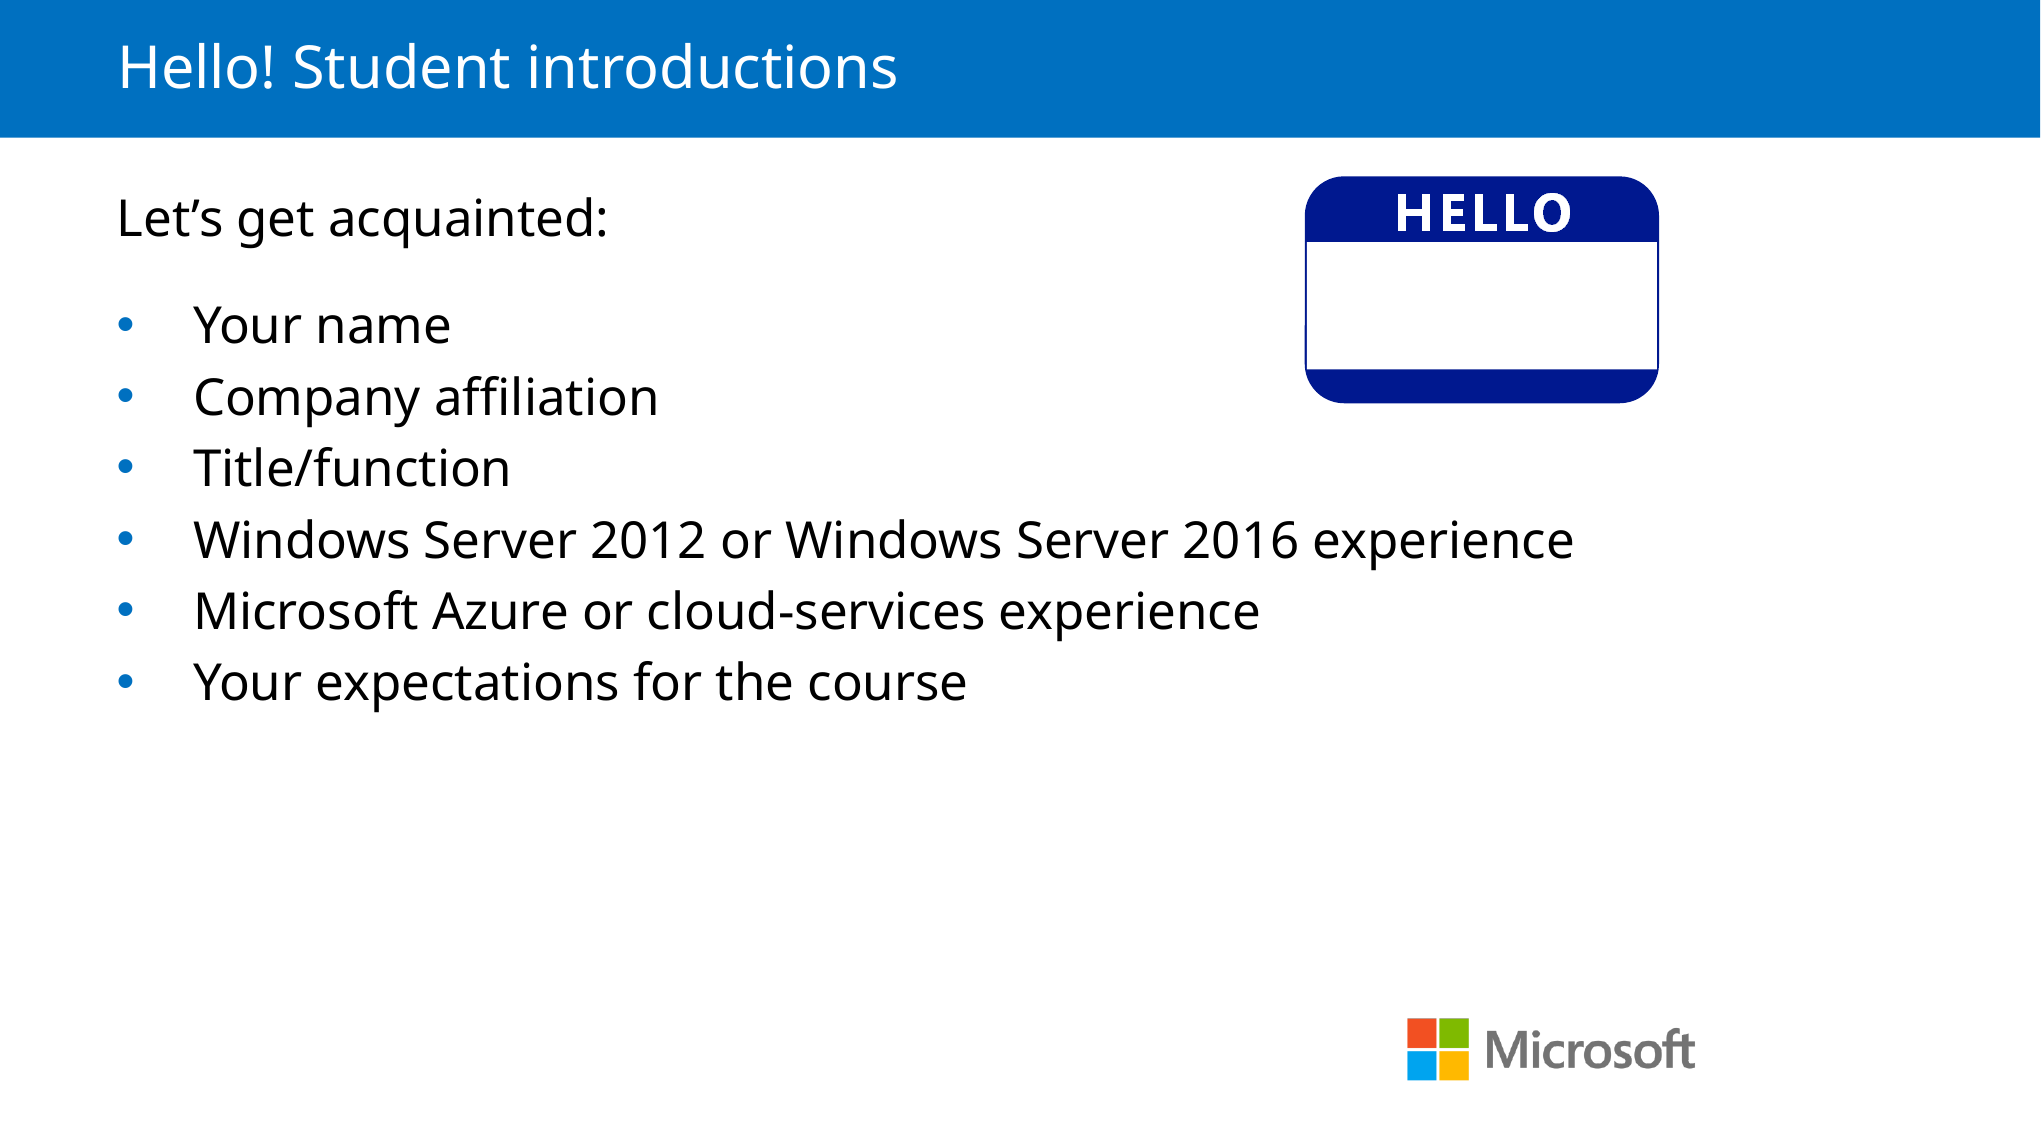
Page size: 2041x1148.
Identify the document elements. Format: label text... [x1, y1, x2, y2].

list Let’s get acquainted: Your name Company affiliation Title/function Windows Server 2012 or Windows Server 2016 experience Microsoft Azure or cloud-services experience Your expectations for the course [101, 178, 1939, 1033]
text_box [1306, 178, 1658, 402]
title Hello! Student introductions [101, 0, 1939, 138]
picture [1366, 981, 1735, 1117]
